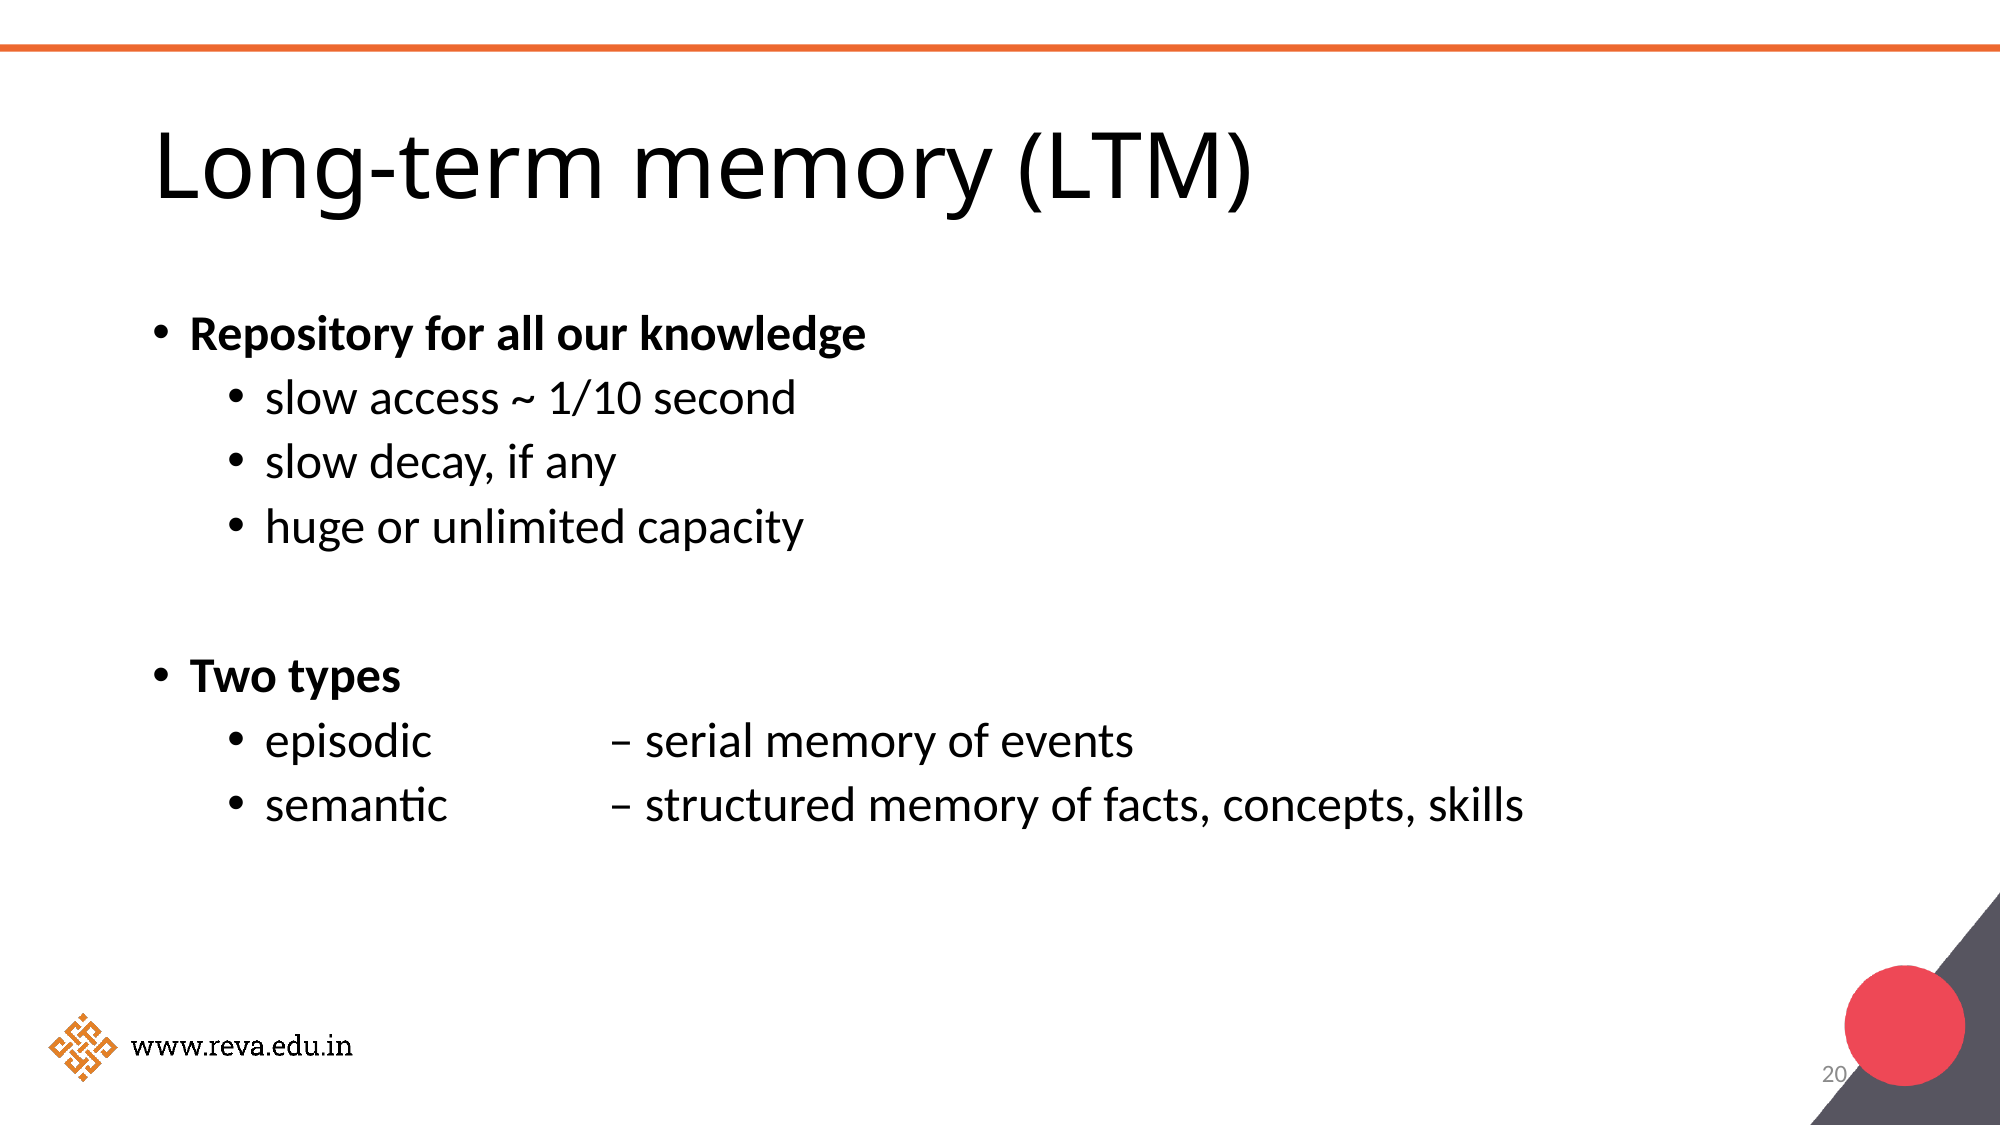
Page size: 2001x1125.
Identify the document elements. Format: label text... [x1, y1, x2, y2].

slide_number 20 [1412, 1042, 1863, 1103]
picture [1801, 882, 2000, 1125]
list Repository for all our knowledge slow access ~ 1/10 second slow decay, if any huge or unlimited capacity Two types episodic – serial memory of events semantic – structured memory of facts, concepts, skills [137, 299, 1717, 1014]
picture [31, 1003, 366, 1092]
title Long-term memory (LTM) [137, 59, 1863, 278]
